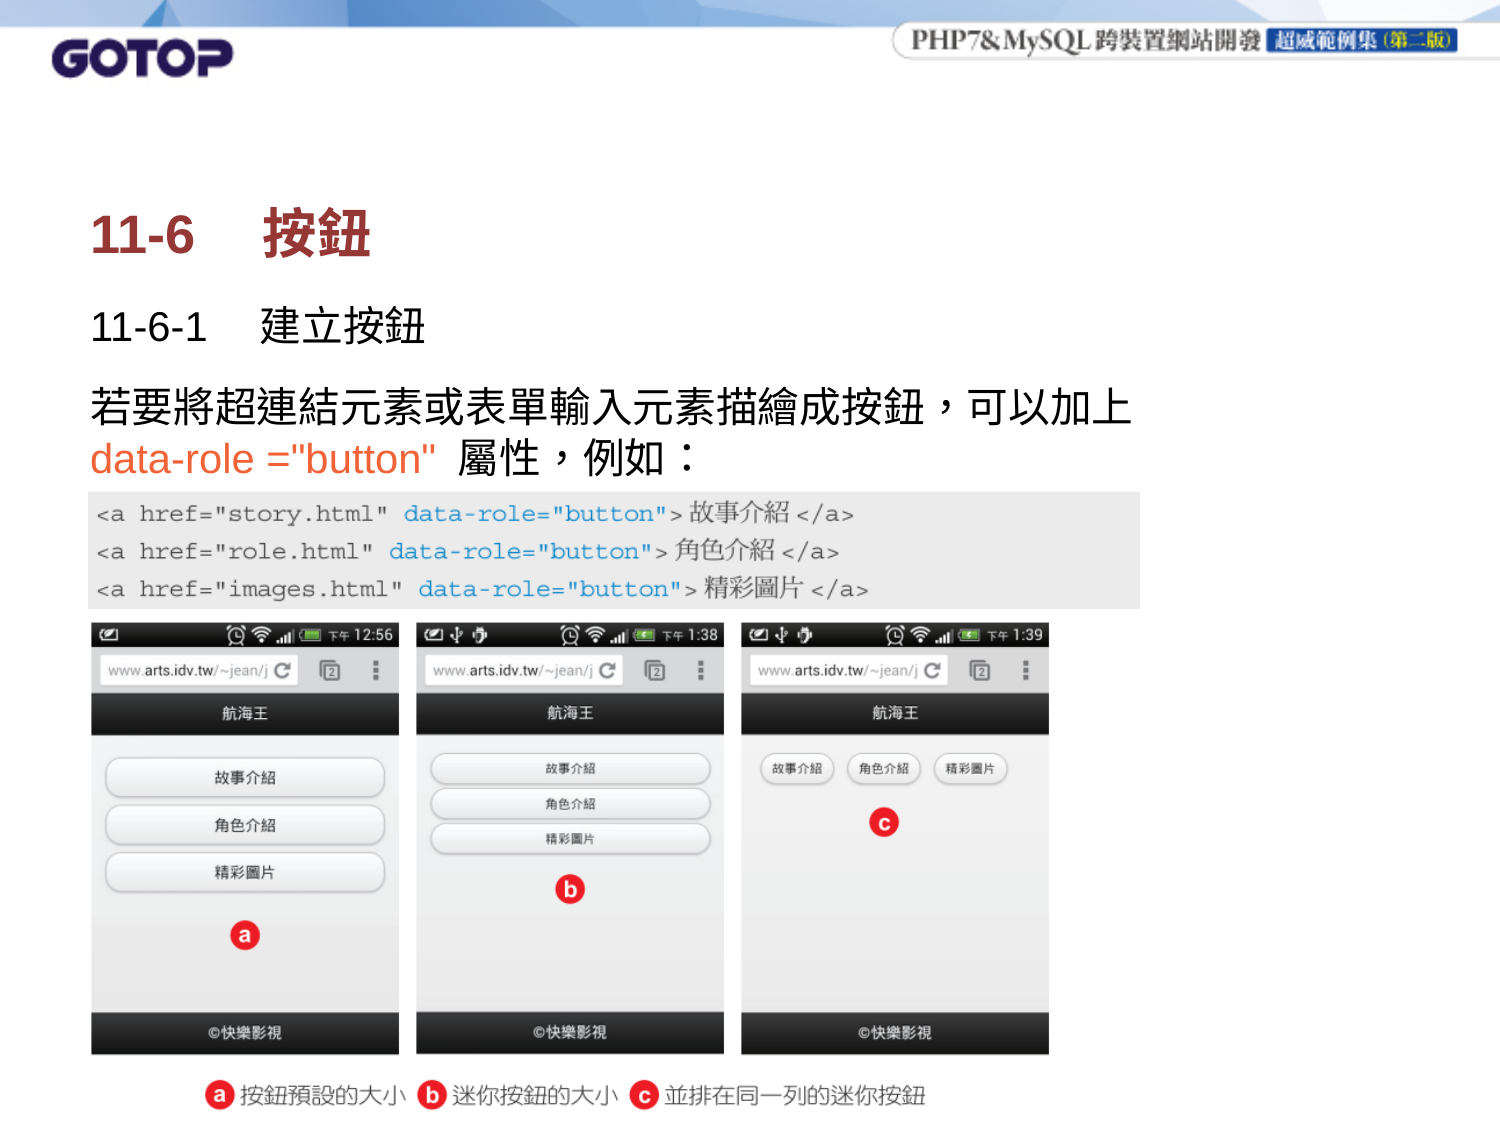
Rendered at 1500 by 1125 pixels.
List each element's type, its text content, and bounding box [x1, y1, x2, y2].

title 11-6 按鈕 [74, 171, 1426, 292]
picture [0, 0, 1500, 1125]
list 11-6-1 建立按鈕 若要將超連結元素或表單輸入元素描繪成按鈕，可以加上 data-role ="button" 屬性，例如： [74, 292, 1426, 1036]
